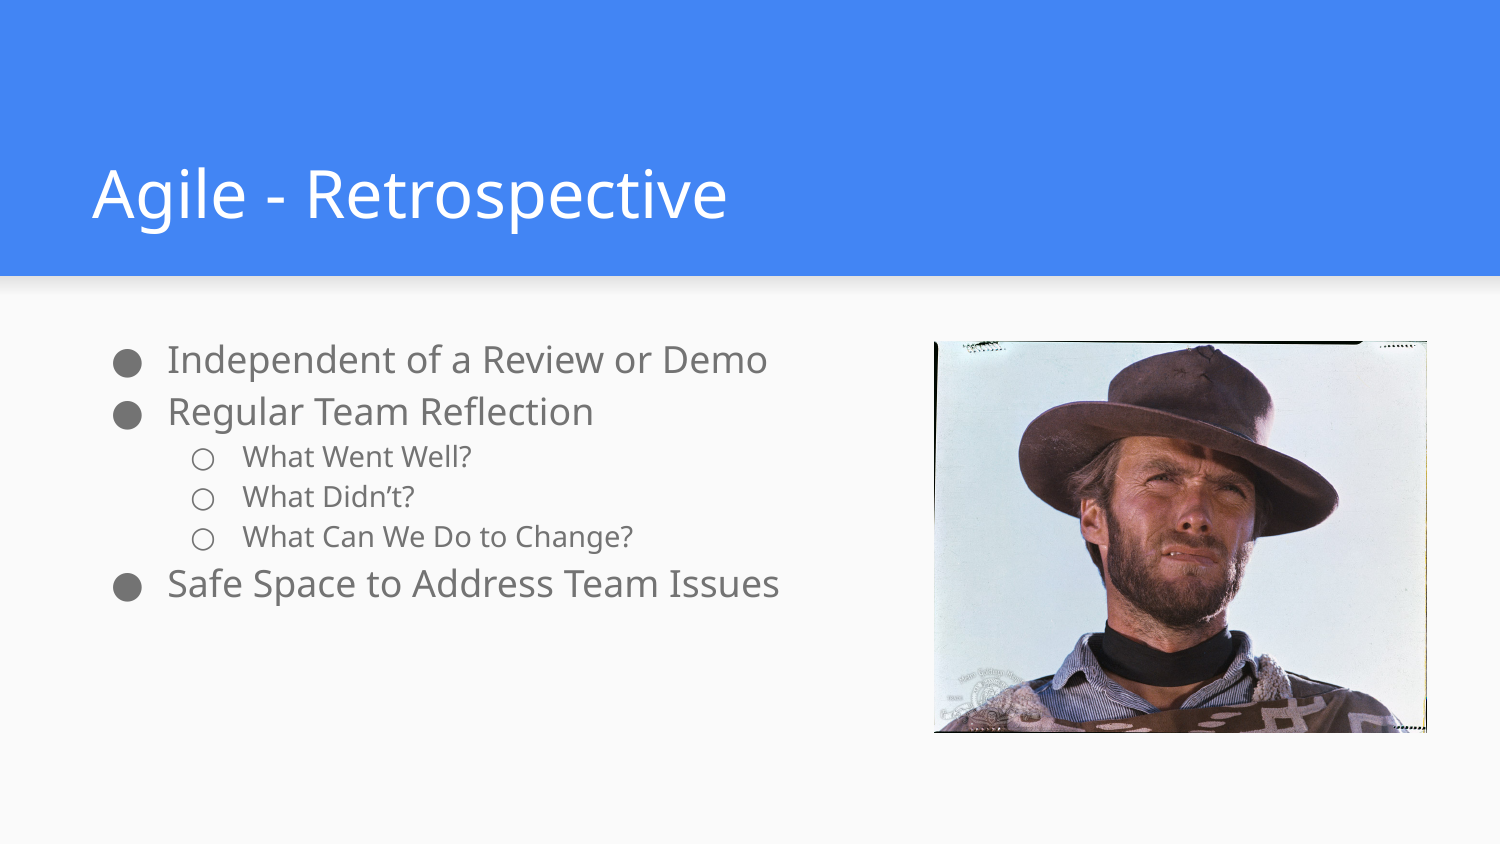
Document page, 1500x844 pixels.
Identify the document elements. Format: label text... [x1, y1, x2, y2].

picture [934, 341, 1427, 733]
title Agile - Retrospective [77, 121, 1427, 248]
list Independent of a Review or Demo Regular Team Reflection What Went Well? What Didn’t? What Can We Do to Change? Safe Space to Address Team Issues [77, 314, 1427, 760]
